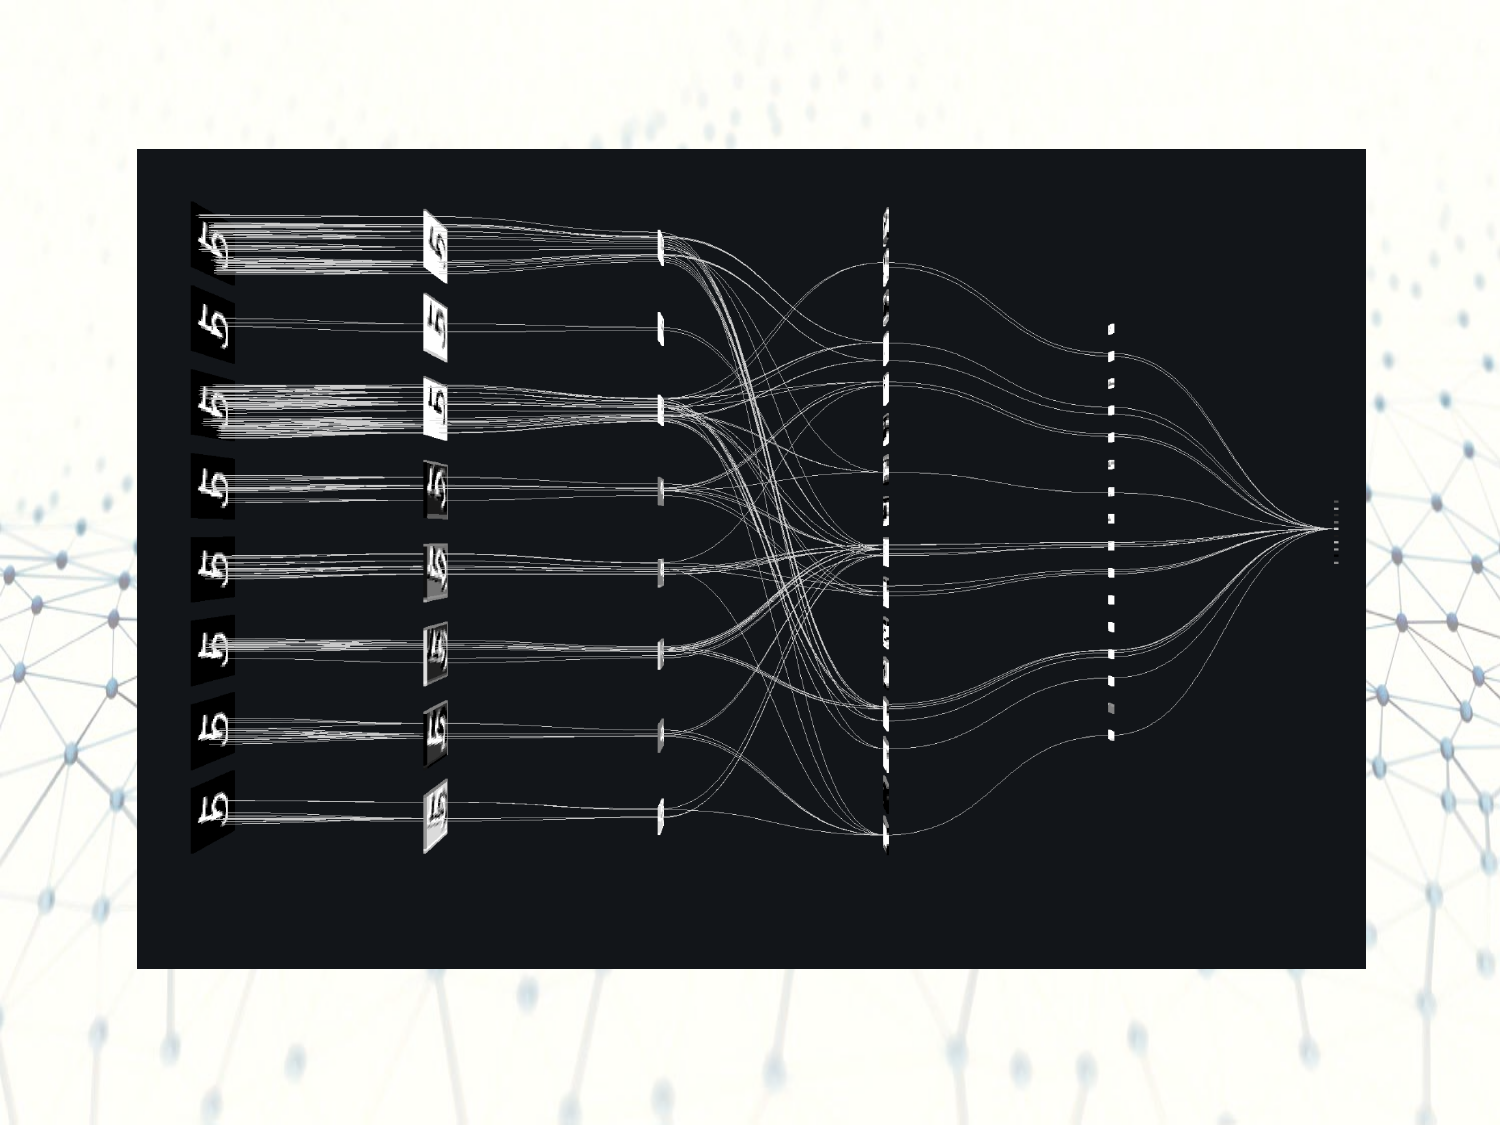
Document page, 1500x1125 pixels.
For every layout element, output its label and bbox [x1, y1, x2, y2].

list [137, 149, 1366, 969]
